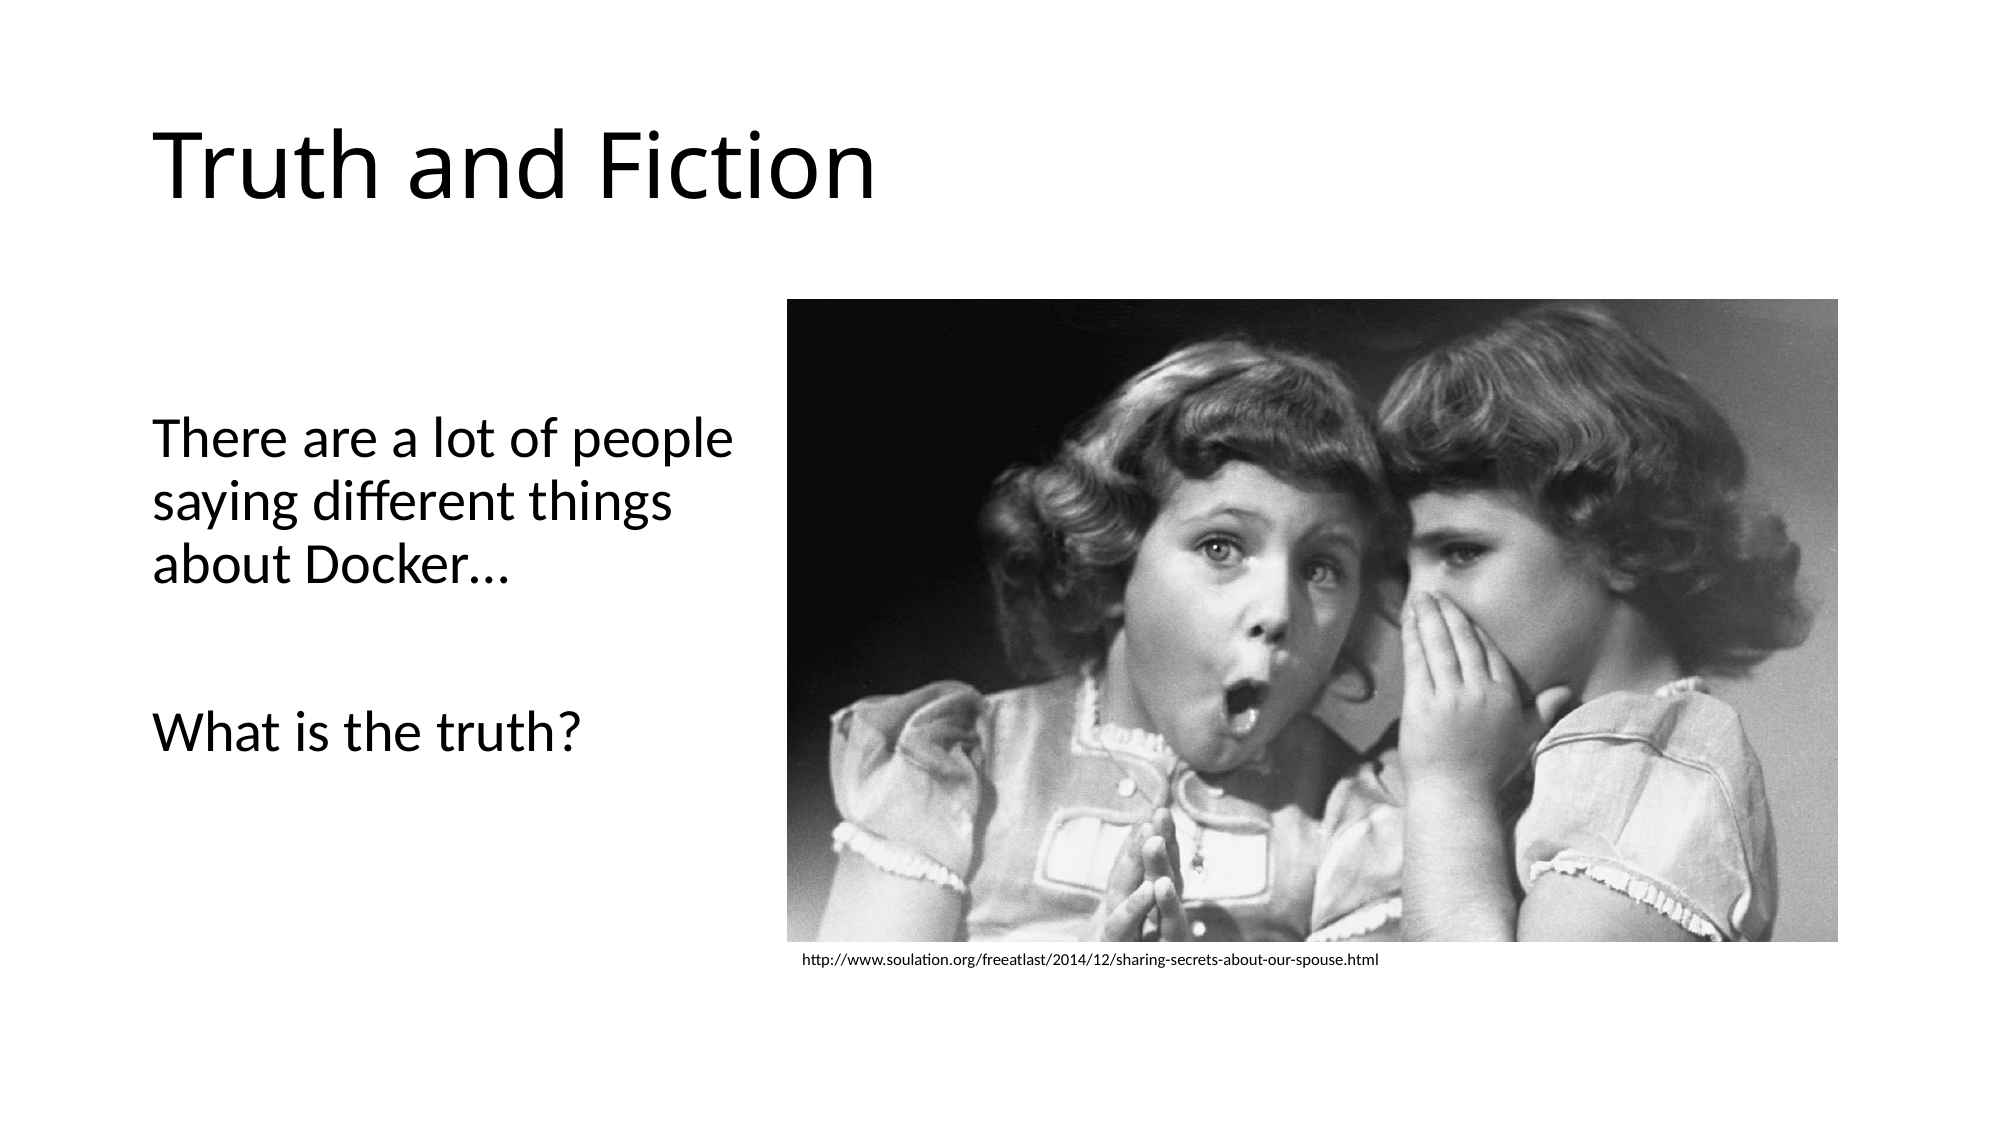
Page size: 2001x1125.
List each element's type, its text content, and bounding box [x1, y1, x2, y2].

text_box http://www.soulation.org/freeatlast/2014/12/sharing-secrets-about-our-spouse.html [787, 942, 1838, 976]
list There are a lot of people saying different things about Docker… What is the truth? [137, 399, 787, 959]
title Truth and Fiction [137, 59, 1863, 278]
picture [787, 299, 1838, 942]
